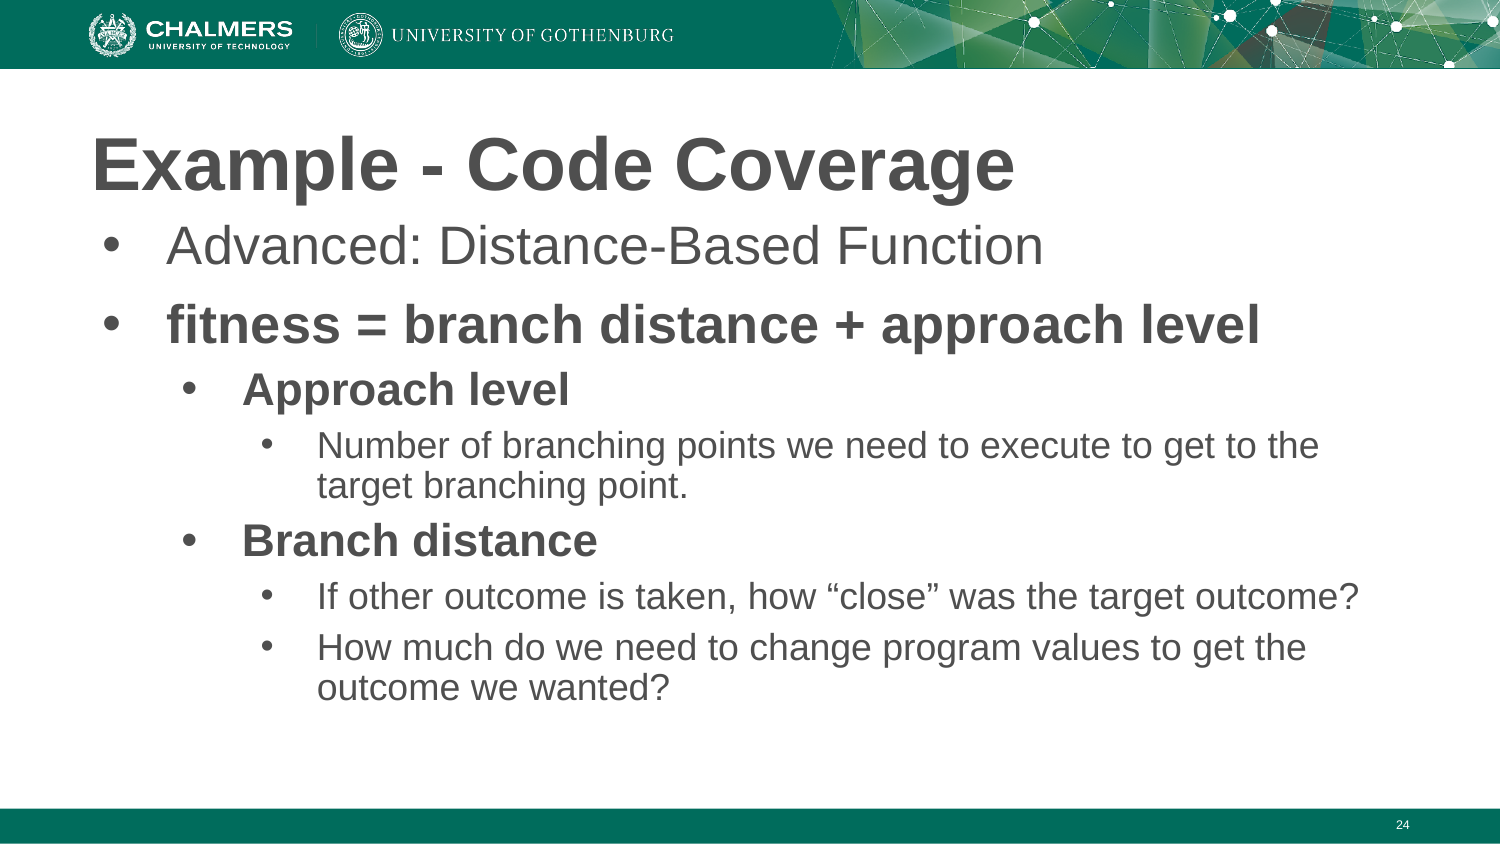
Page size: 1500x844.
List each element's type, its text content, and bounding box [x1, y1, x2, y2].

list Advanced: Distance-Based Function fitness = branch distance + approach level Approach level Number of branching points we need to execute to get to the target branching point. Branch distance If other outcome is taken, how “close” was the target outcome? How much do we need to change program values to get the outcome we wanted? [76, 210, 1425, 782]
title Example - Code Coverage [76, 100, 1425, 210]
picture [759, 0, 1500, 68]
picture [64, 0, 696, 85]
slide_number ‹#› [1074, 809, 1425, 844]
